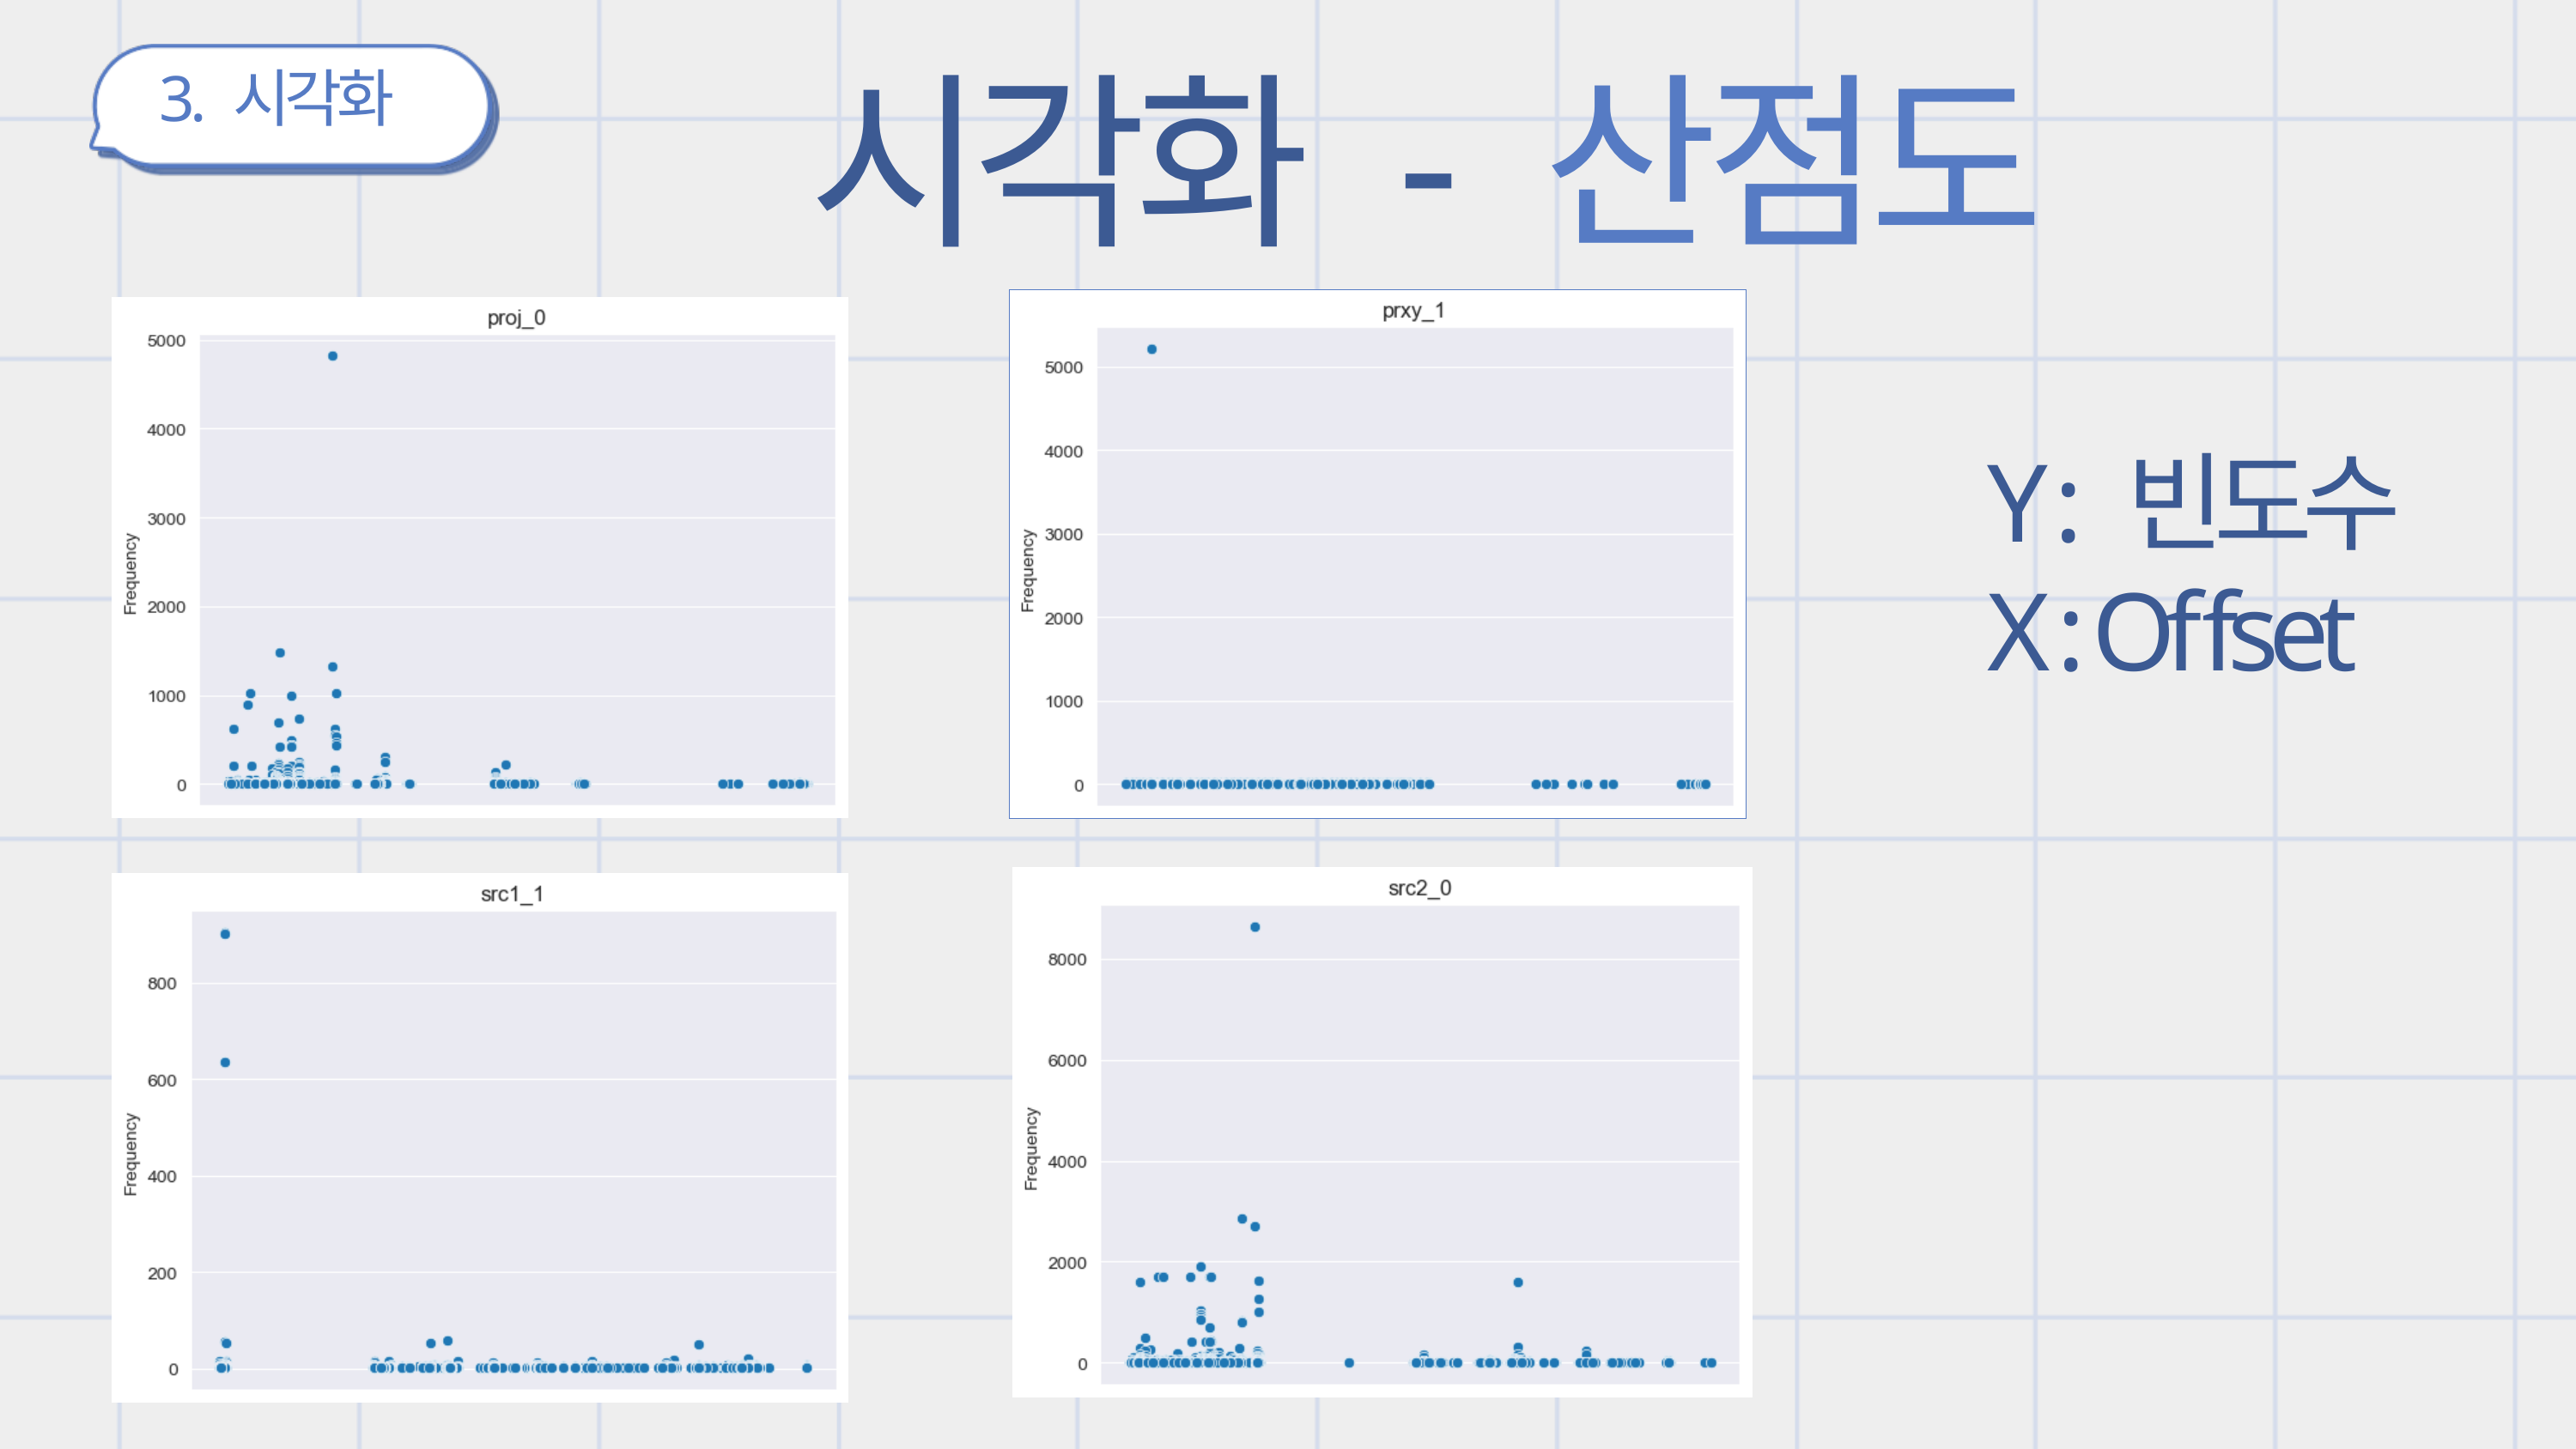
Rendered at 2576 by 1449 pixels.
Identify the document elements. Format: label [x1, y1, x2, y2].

text_box [0, 0, 701, 238]
picture [0, 0, 2576, 1449]
